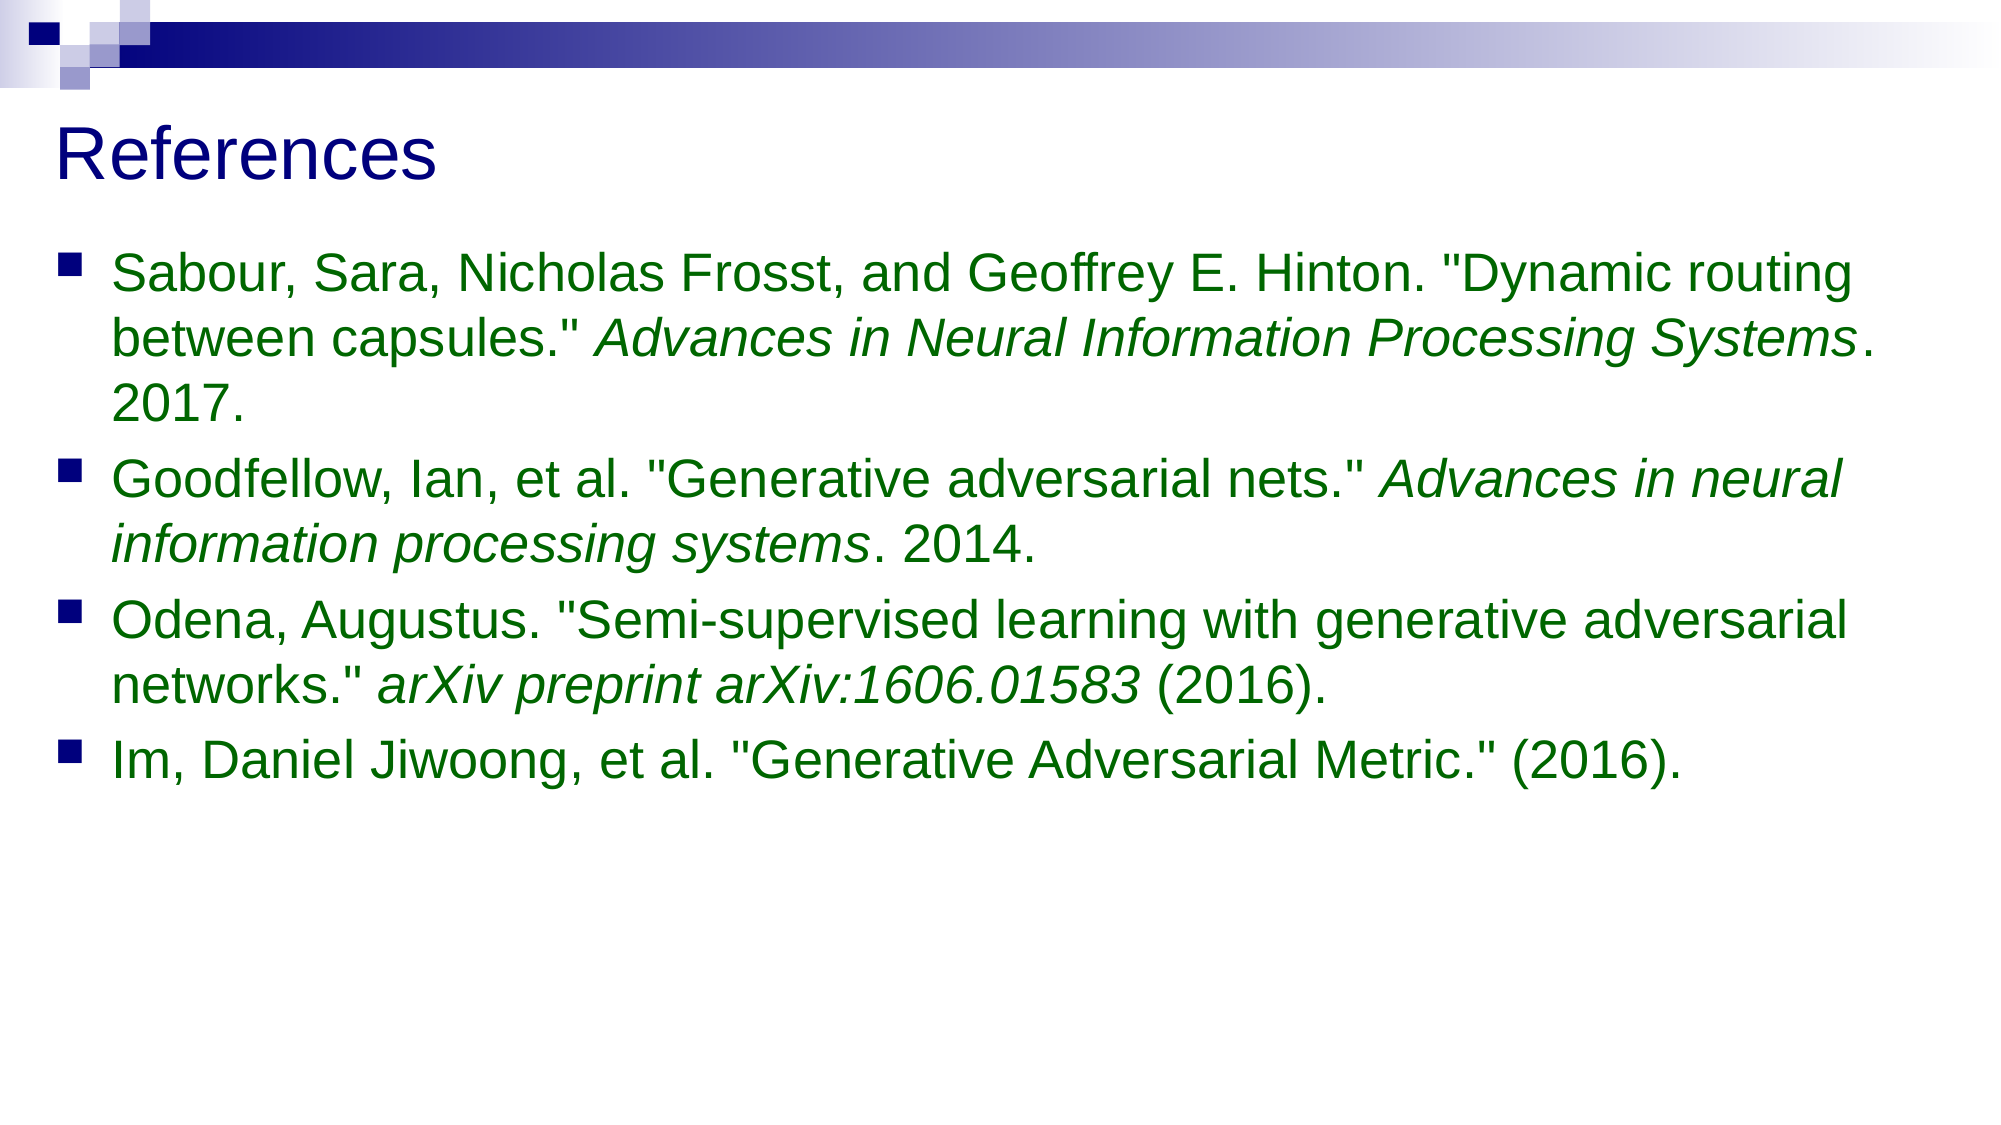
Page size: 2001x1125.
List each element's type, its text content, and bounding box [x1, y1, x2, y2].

title References [39, 74, 1967, 226]
list Sabour, Sara, Nicholas Frosst, and Geoffrey E. Hinton. "Dynamic routing between capsules." Advances in Neural Information Processing Systems. 2017. Goodfellow, Ian, et al. "Generative adversarial nets." Advances in neural information processing systems. 2014. Odena, Augustus. "Semi-supervised learning with generative adversarial networks." arXiv preprint arXiv:1606.01583 (2016). Im, Daniel Jiwoong, et al. "Generative Adversarial Metric." (2016). [39, 229, 1967, 1063]
